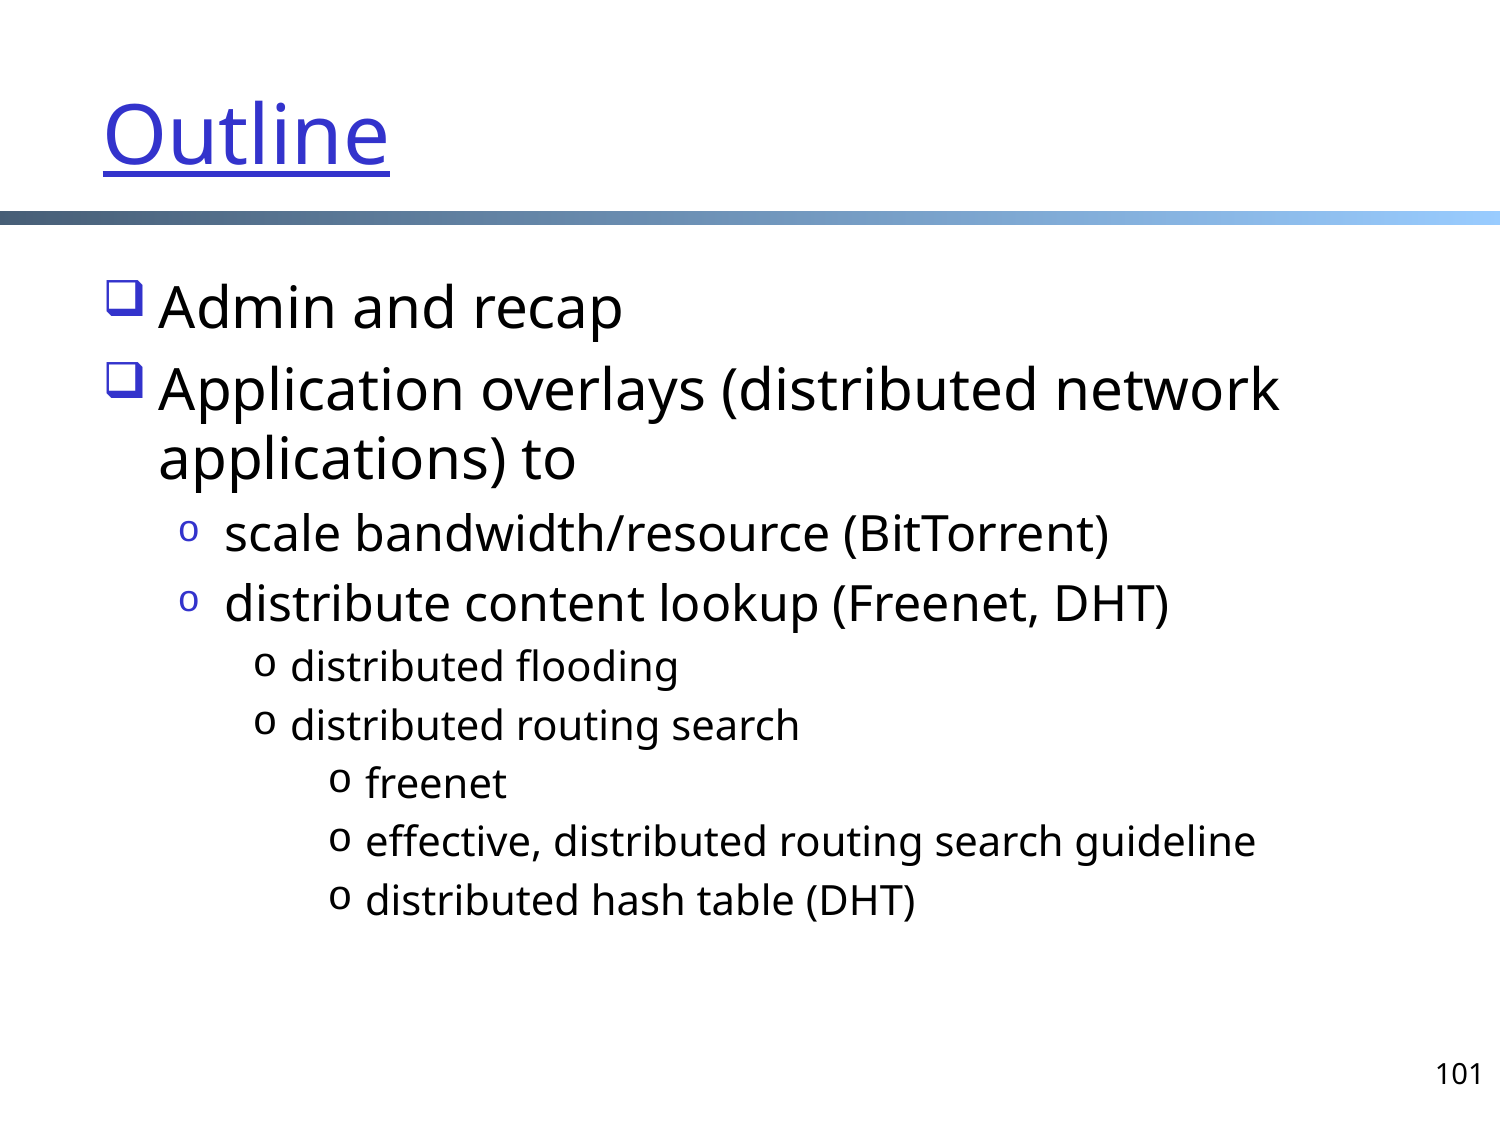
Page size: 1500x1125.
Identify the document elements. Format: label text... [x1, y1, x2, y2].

list Admin and recap Application overlays (distributed network applications) to scale bandwidth/resource (BitTorrent) distribute content lookup (Freenet, DHT) distributed flooding distributed routing search freenet effective, distributed routing search guideline distributed hash table (DHT) [87, 262, 1363, 1025]
title Outline [87, 37, 1363, 225]
slide_number 101 [850, 1047, 1500, 1123]
text_box [1424, 212, 1428, 224]
